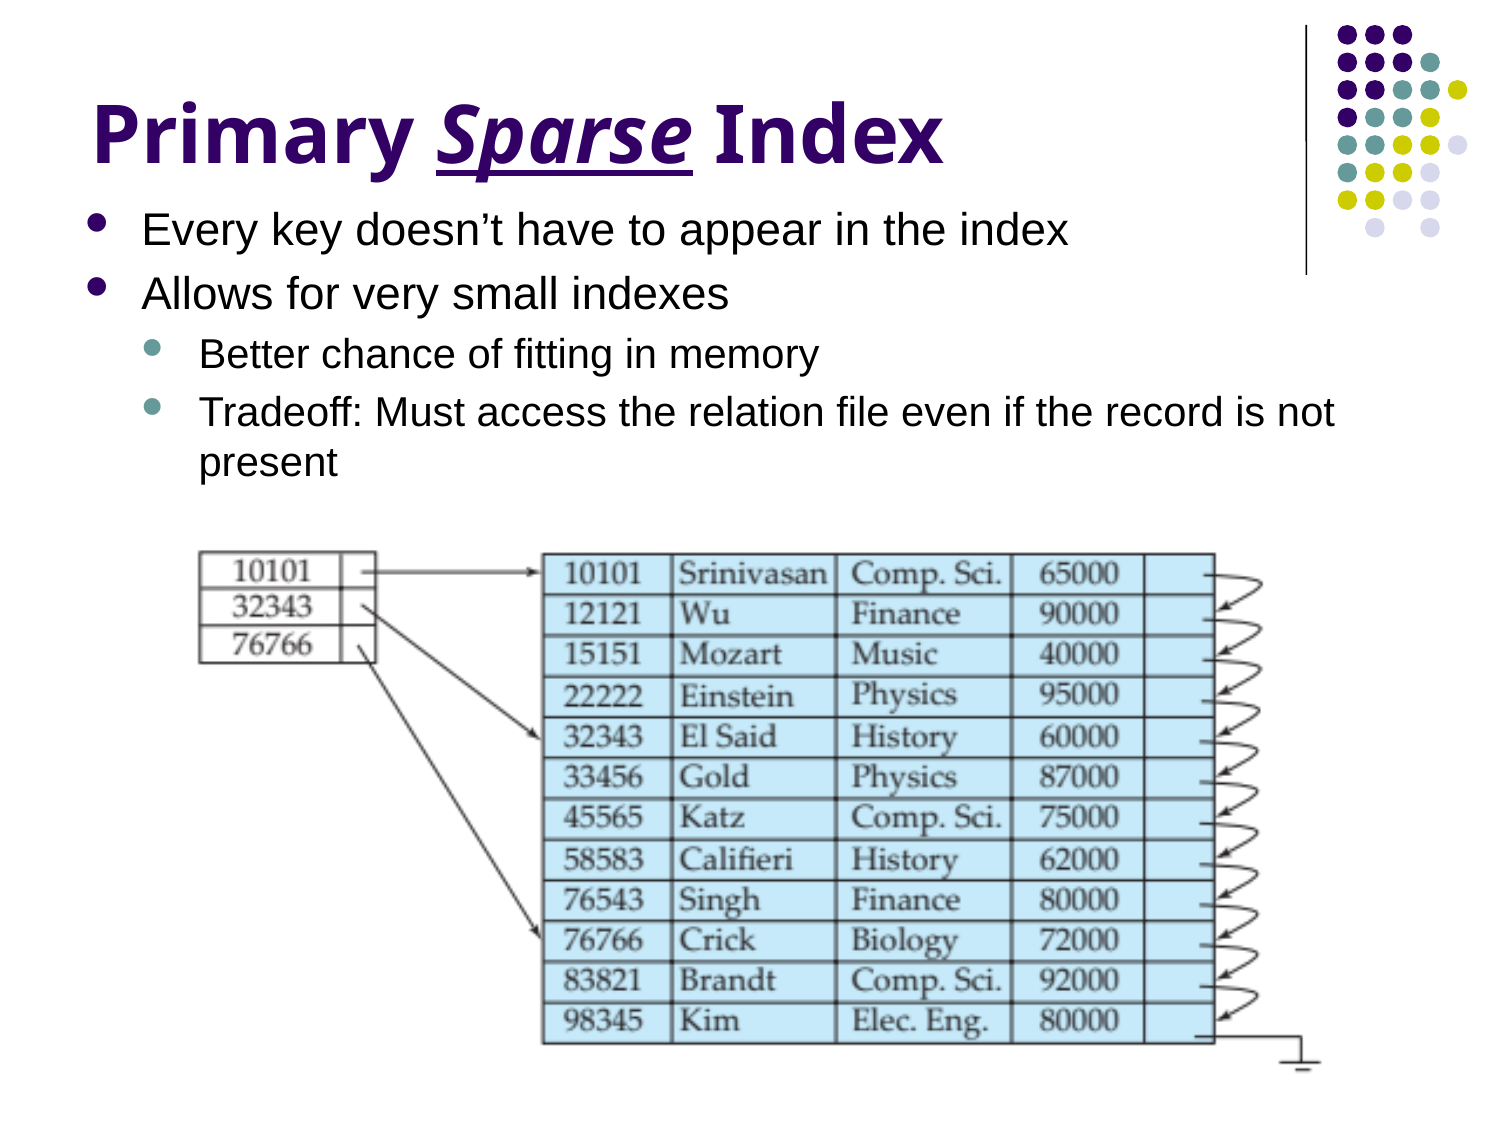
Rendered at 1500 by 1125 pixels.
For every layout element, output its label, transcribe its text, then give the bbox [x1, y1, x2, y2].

list Every key doesn’t have to appear in the index Allows for very small indexes Better chance of fitting in memory Tradeoff: Must access the relation file even if the record is not present [69, 191, 1421, 501]
picture [159, 504, 1341, 1110]
title Primary Sparse Index [74, 19, 1313, 188]
